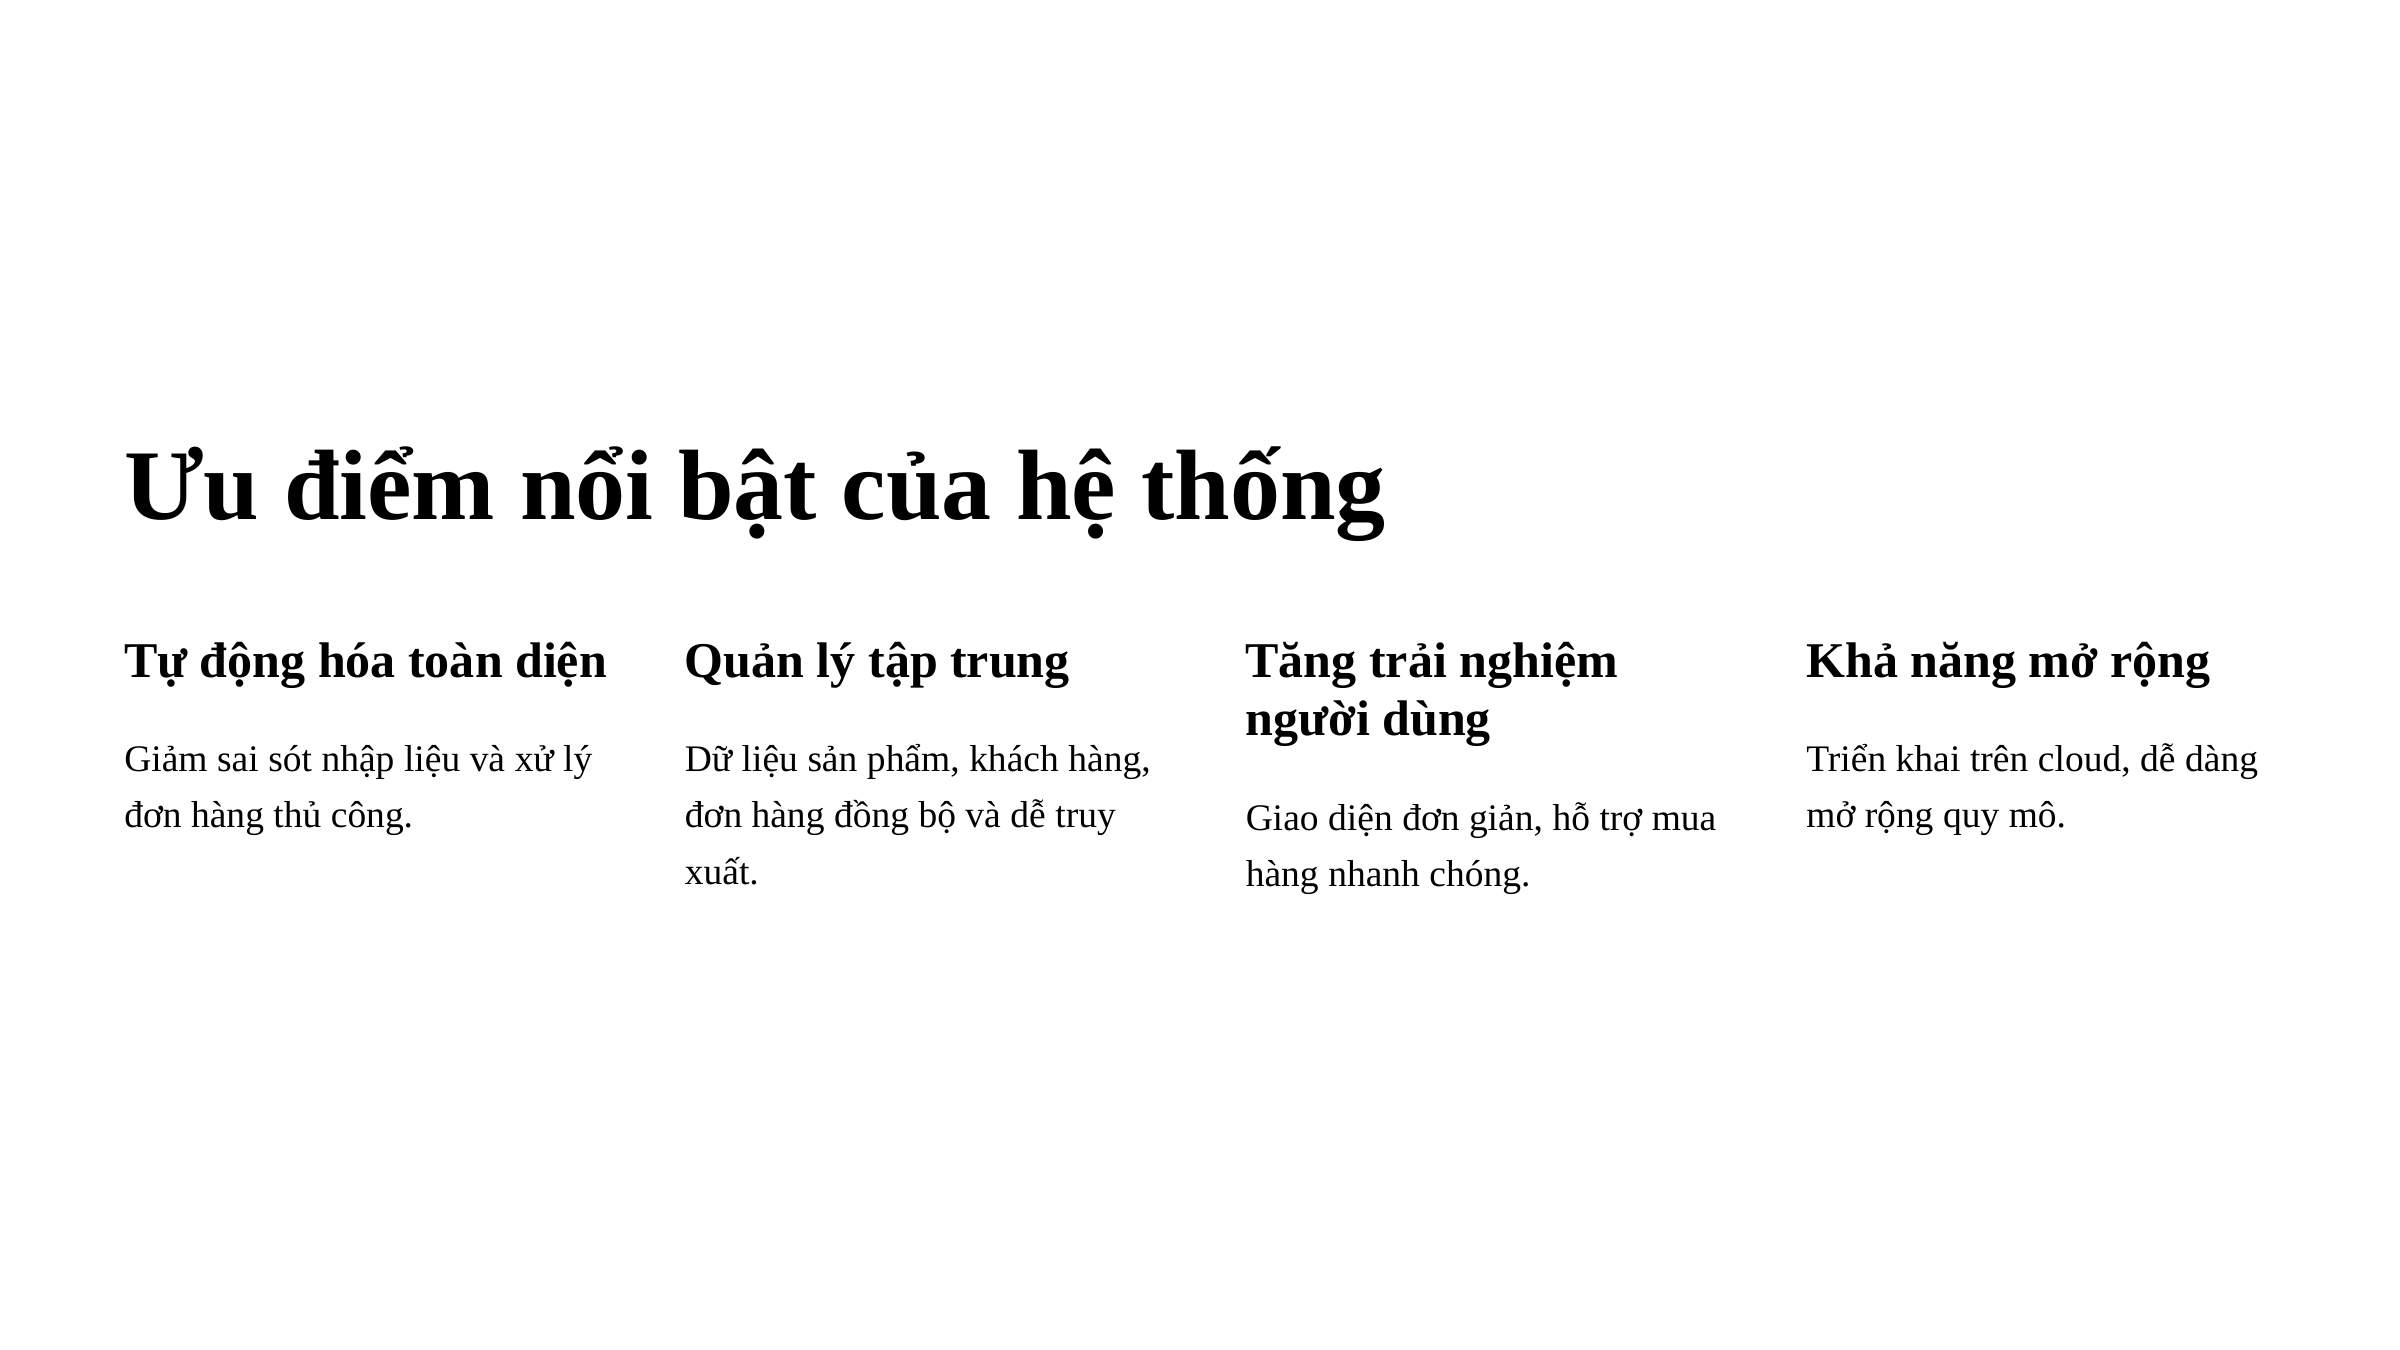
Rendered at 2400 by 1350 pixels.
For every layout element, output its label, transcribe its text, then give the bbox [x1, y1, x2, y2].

text_box Tăng trải nghiệm người dùng [1245, 628, 1719, 746]
text_box Khả năng mở rộng [1806, 628, 2275, 688]
text_box Ưu điểm nổi bật của hệ thống [124, 423, 1310, 540]
text_box Dữ liệu sản phẩm, khách hàng, đơn hàng đồng bộ và dễ truy xuất. [685, 722, 1158, 894]
text_box Quản lý tập trung [685, 628, 1153, 688]
text_box Tự động hóa toàn diện [124, 628, 592, 688]
text_box Triển khai trên cloud, dễ dàng mở rộng quy mô. [1806, 722, 2280, 837]
text_box Giảm sai sót nhập liệu và xử lý đơn hàng thủ công. [124, 722, 598, 837]
text_box Giao diện đơn giản, hỗ trợ mua hàng nhanh chóng. [1245, 781, 1719, 895]
